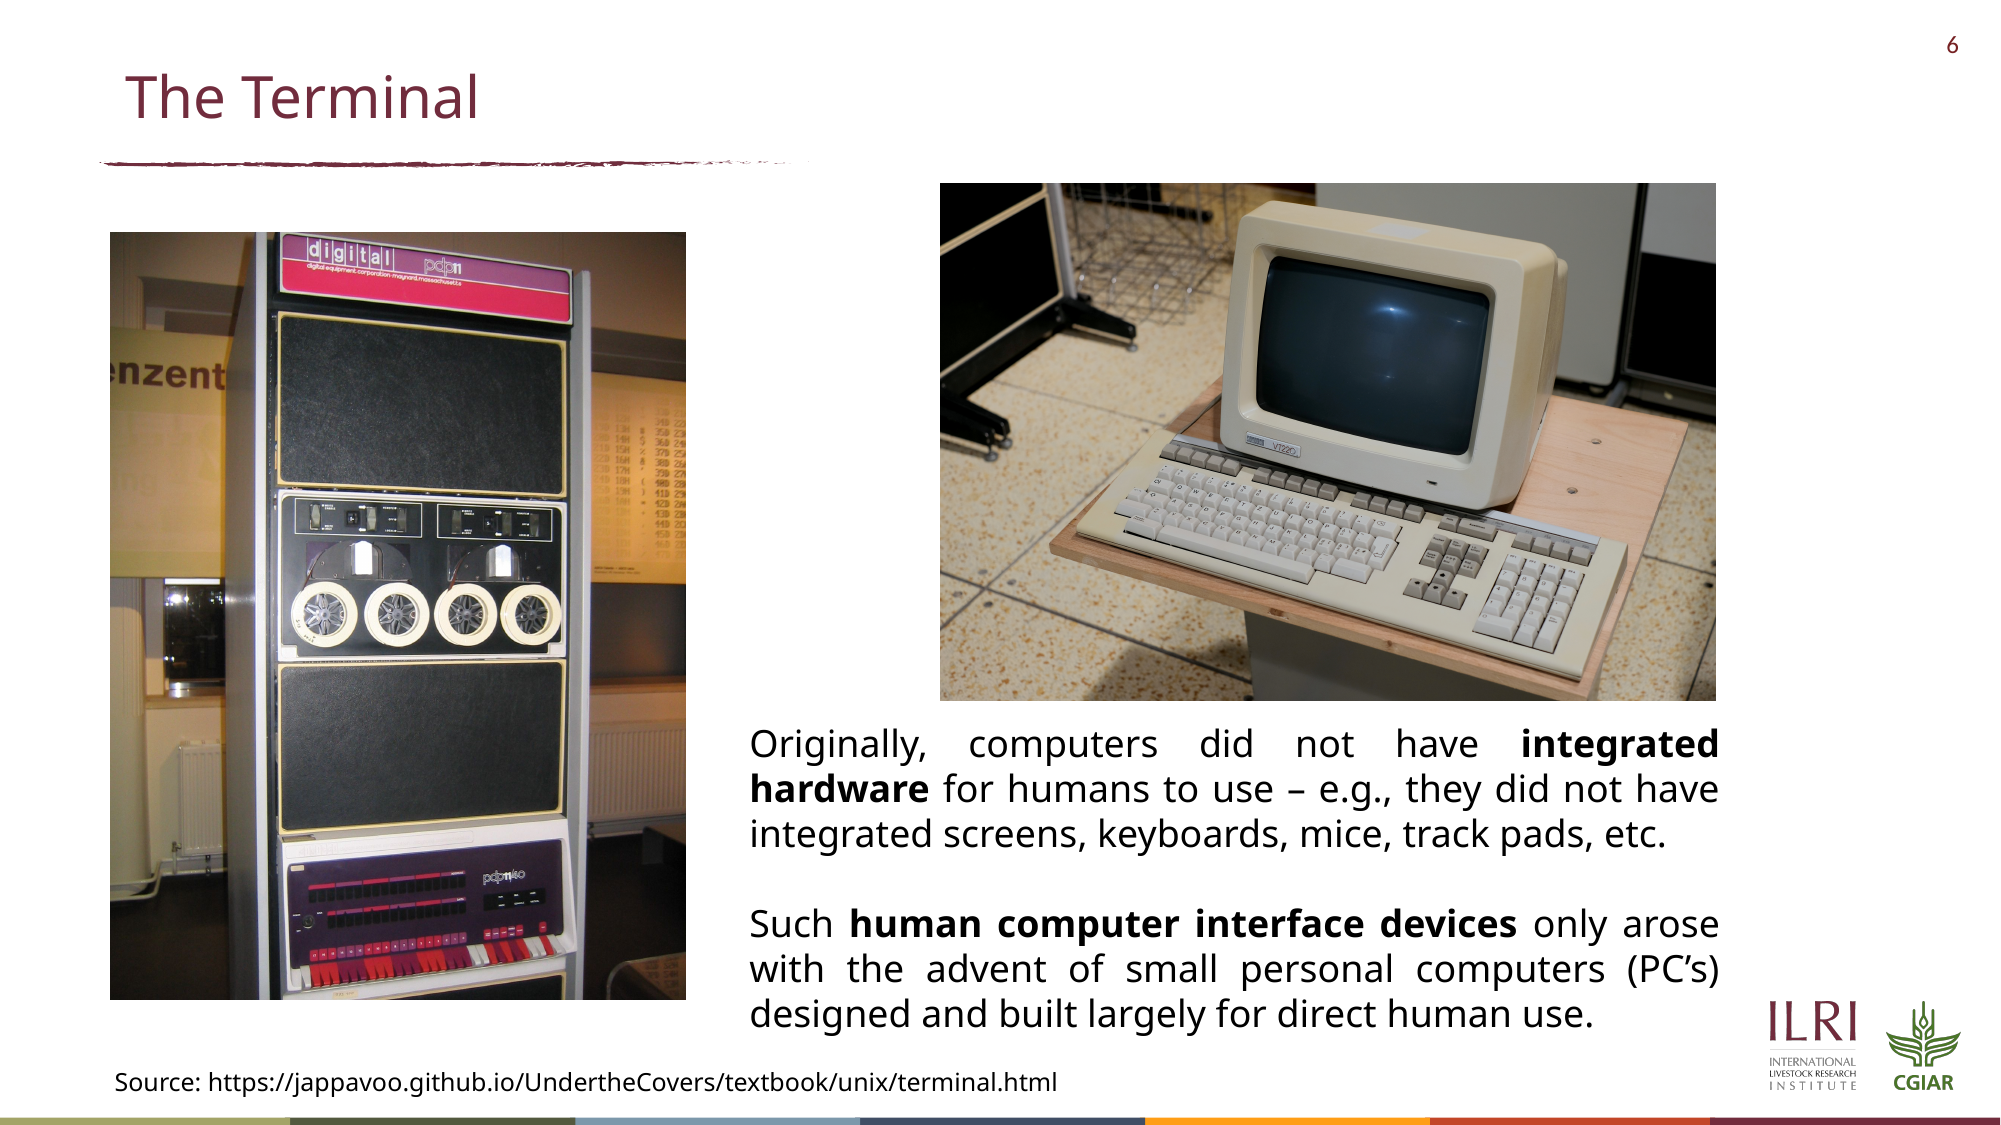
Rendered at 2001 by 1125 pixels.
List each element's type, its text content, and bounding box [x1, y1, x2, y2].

picture [99, 160, 809, 168]
picture [940, 183, 1716, 701]
text_box Source: https://jappavoo.github.io/UndertheCovers/textbook/unix/terminal.html [99, 1058, 1609, 1104]
text_box The Terminal [110, 43, 604, 138]
text_box Originally, computers did not have integrated hardware for humans to use – e.g., they did not have integrated screens, keyboards, mice, track pads, etc. Such human computer interface devices only arose with the advent of small personal computers (PC’s) designed and built largely for direct human use. [734, 713, 1735, 1043]
picture [110, 232, 686, 1000]
picture [1770, 1001, 1961, 1090]
